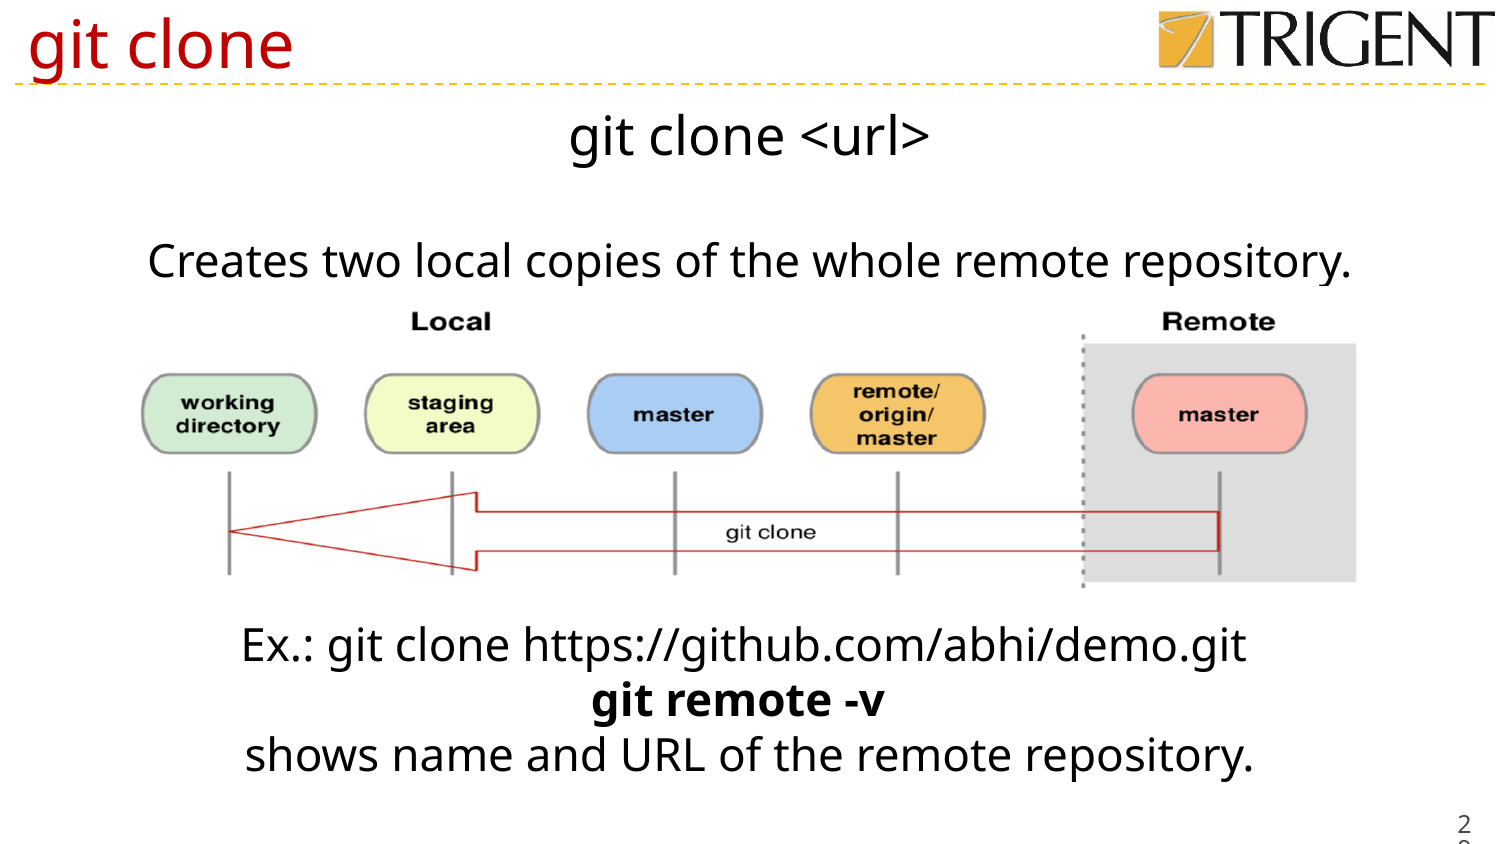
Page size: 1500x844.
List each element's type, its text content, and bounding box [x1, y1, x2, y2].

picture [105, 286, 1394, 622]
list git clone <url> Creates two local copies of the whole remote repository. Ex.: git clone https://github.com/abhi/demo.git git remote -v shows name and URL of the remote repository. [12, 93, 1488, 835]
title git clone [12, 4, 1168, 80]
picture [1168, 9, 1495, 70]
slide_number 29 [1442, 801, 1500, 844]
